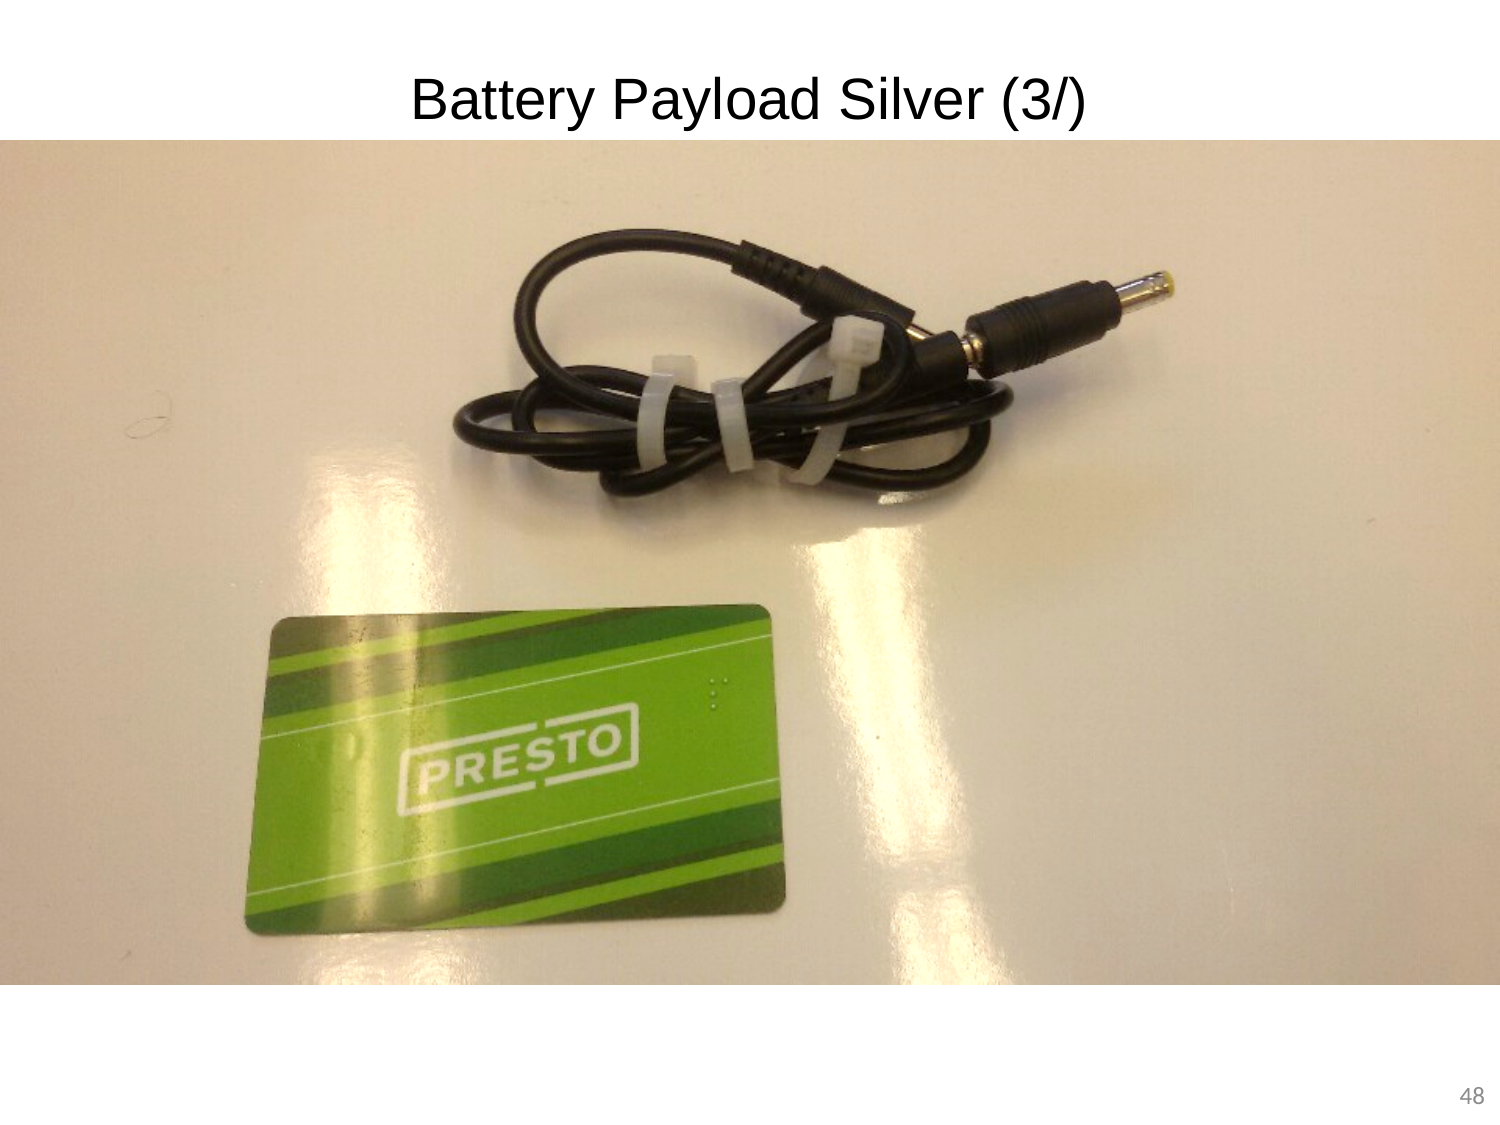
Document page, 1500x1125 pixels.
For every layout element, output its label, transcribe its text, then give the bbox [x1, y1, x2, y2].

title Battery Payload Silver (3/) [103, 59, 1397, 140]
picture [0, 140, 1500, 985]
slide_number 48 [1162, 1065, 1500, 1125]
